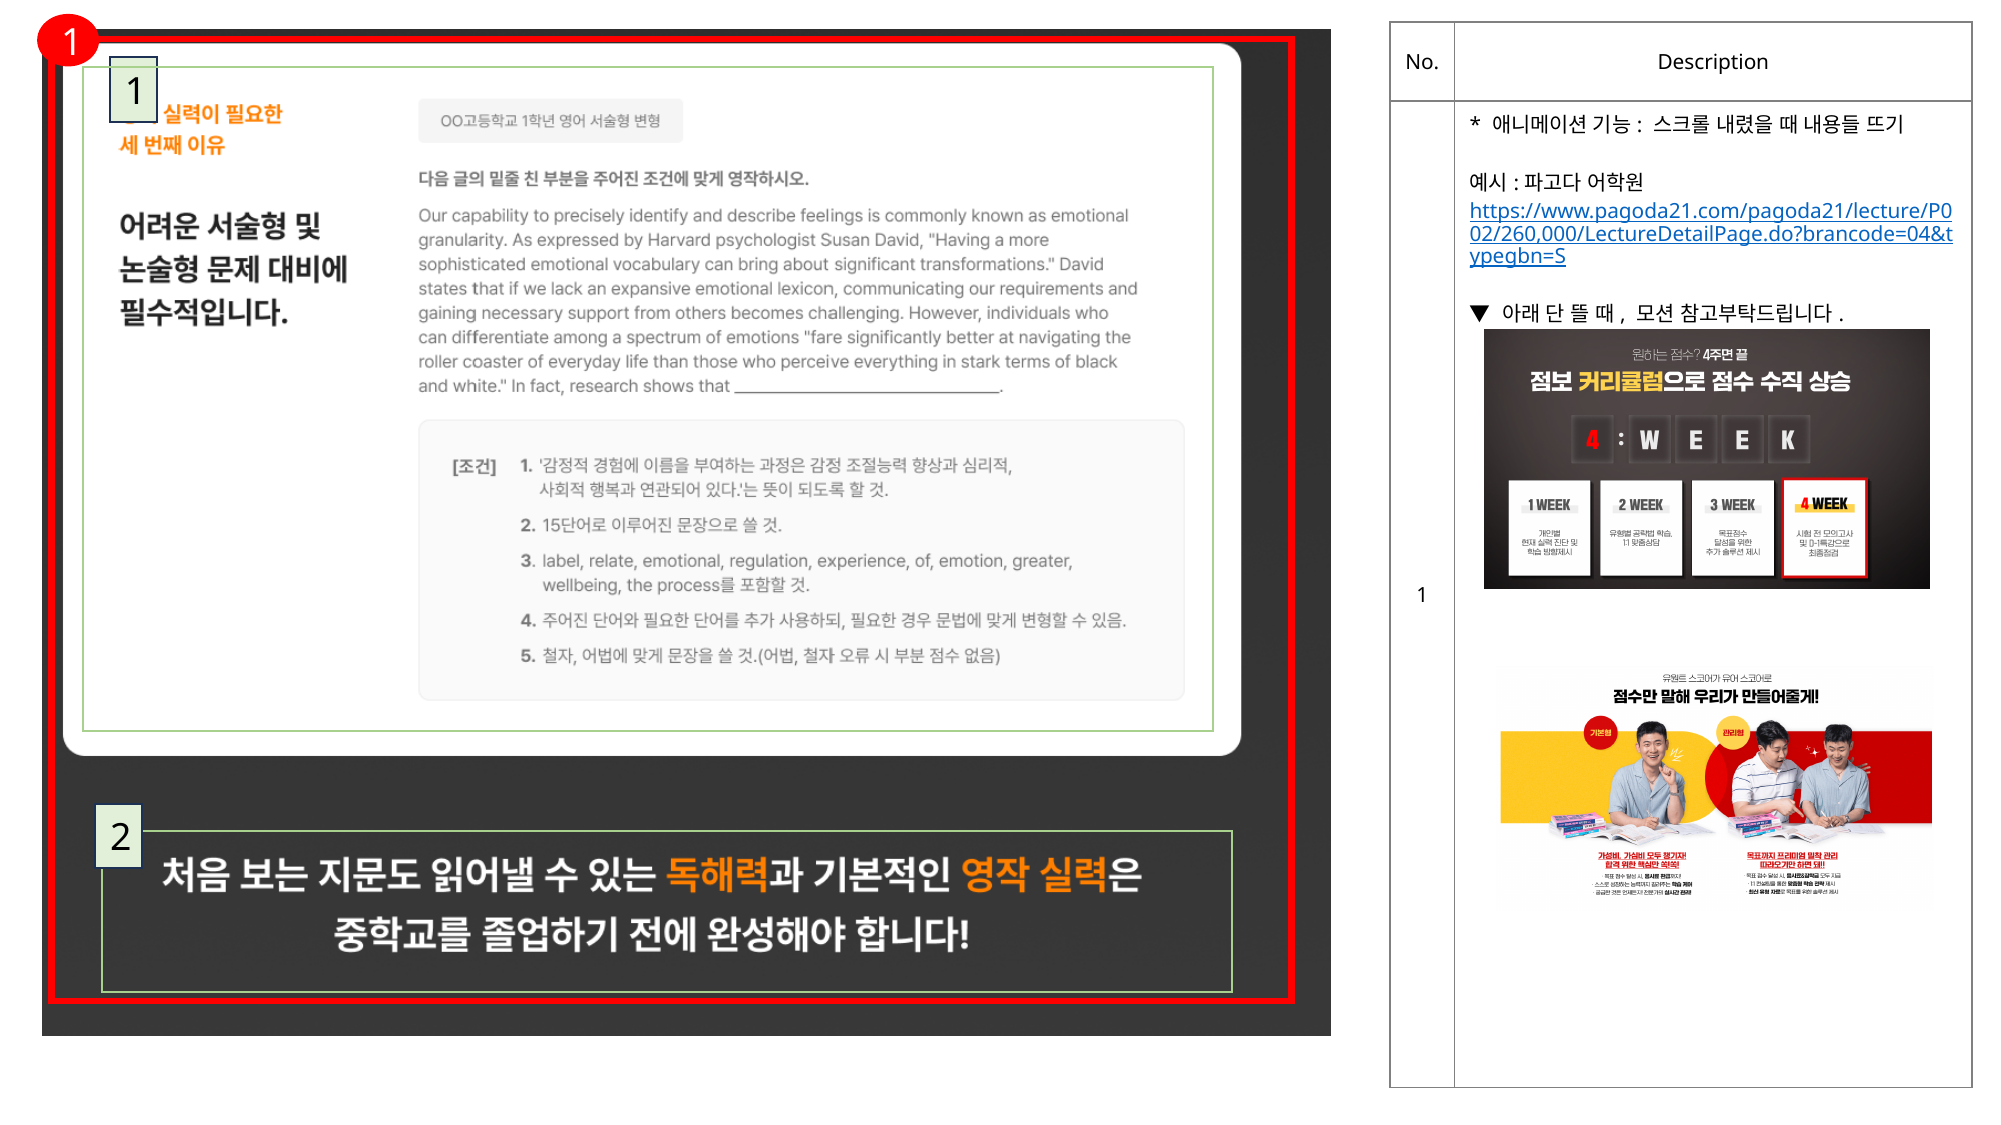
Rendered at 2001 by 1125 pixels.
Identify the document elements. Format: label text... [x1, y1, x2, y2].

picture [1496, 666, 1934, 911]
table_header Description [1455, 23, 1971, 100]
table_cell * 애니메이션 기능: 스크롤 내렸을 때 내용들 뜨기 예시:파고다 어학원 https://www.pagoda21.com/pagoda21/lecture/P002/260,000/LectureDetailPage.do?brancode=04&typegbn=S ▼ 아래 단 뜰 때, 모션 참고부탁드립니다. [1455, 102, 1971, 1087]
table_header No. [1391, 23, 1454, 100]
picture [1484, 329, 1930, 589]
text_box 1 [36, 12, 98, 56]
table_cell 1 [1391, 102, 1454, 1087]
picture [42, 29, 1331, 1036]
